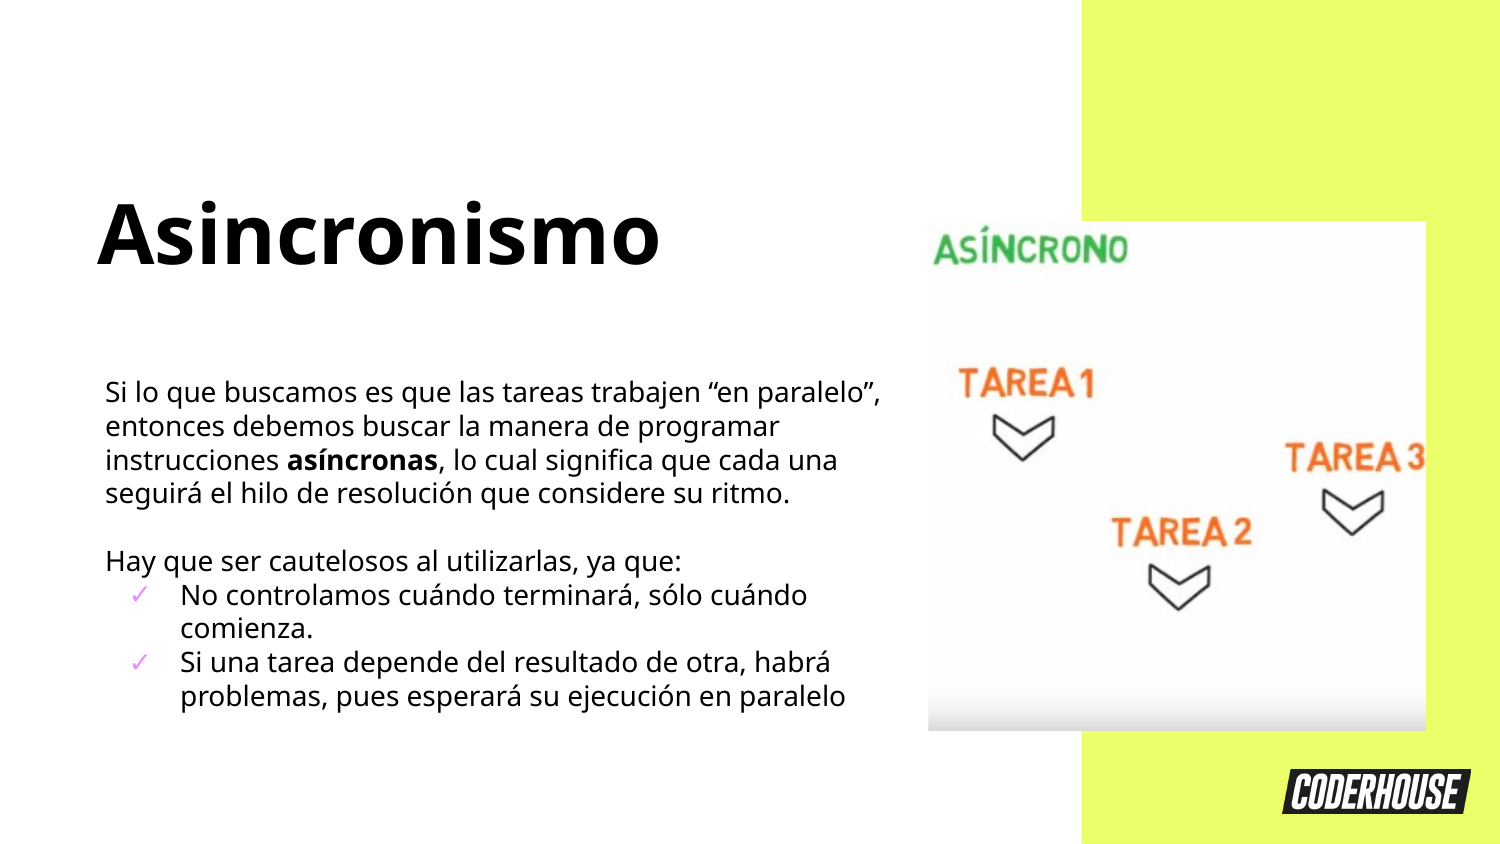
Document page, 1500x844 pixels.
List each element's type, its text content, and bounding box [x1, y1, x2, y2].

picture [0, 0, 1427, 844]
text_box Asincronismo [82, 177, 901, 298]
text_box Si lo que buscamos es que las tareas trabajen “en paralelo”, entonces debemos buscar la manera de programar instrucciones asíncronas, lo cual significa que cada una seguirá el hilo de resolución que considere su ritmo. Hay que ser cautelosos al utilizarlas, ya que: No controlamos cuándo terminará, sólo cuándo comienza. Si una tarea depende del resultado de otra, habrá problemas, pues esperará su ejecución en paralelo [90, 359, 909, 727]
picture [1281, 769, 1471, 814]
